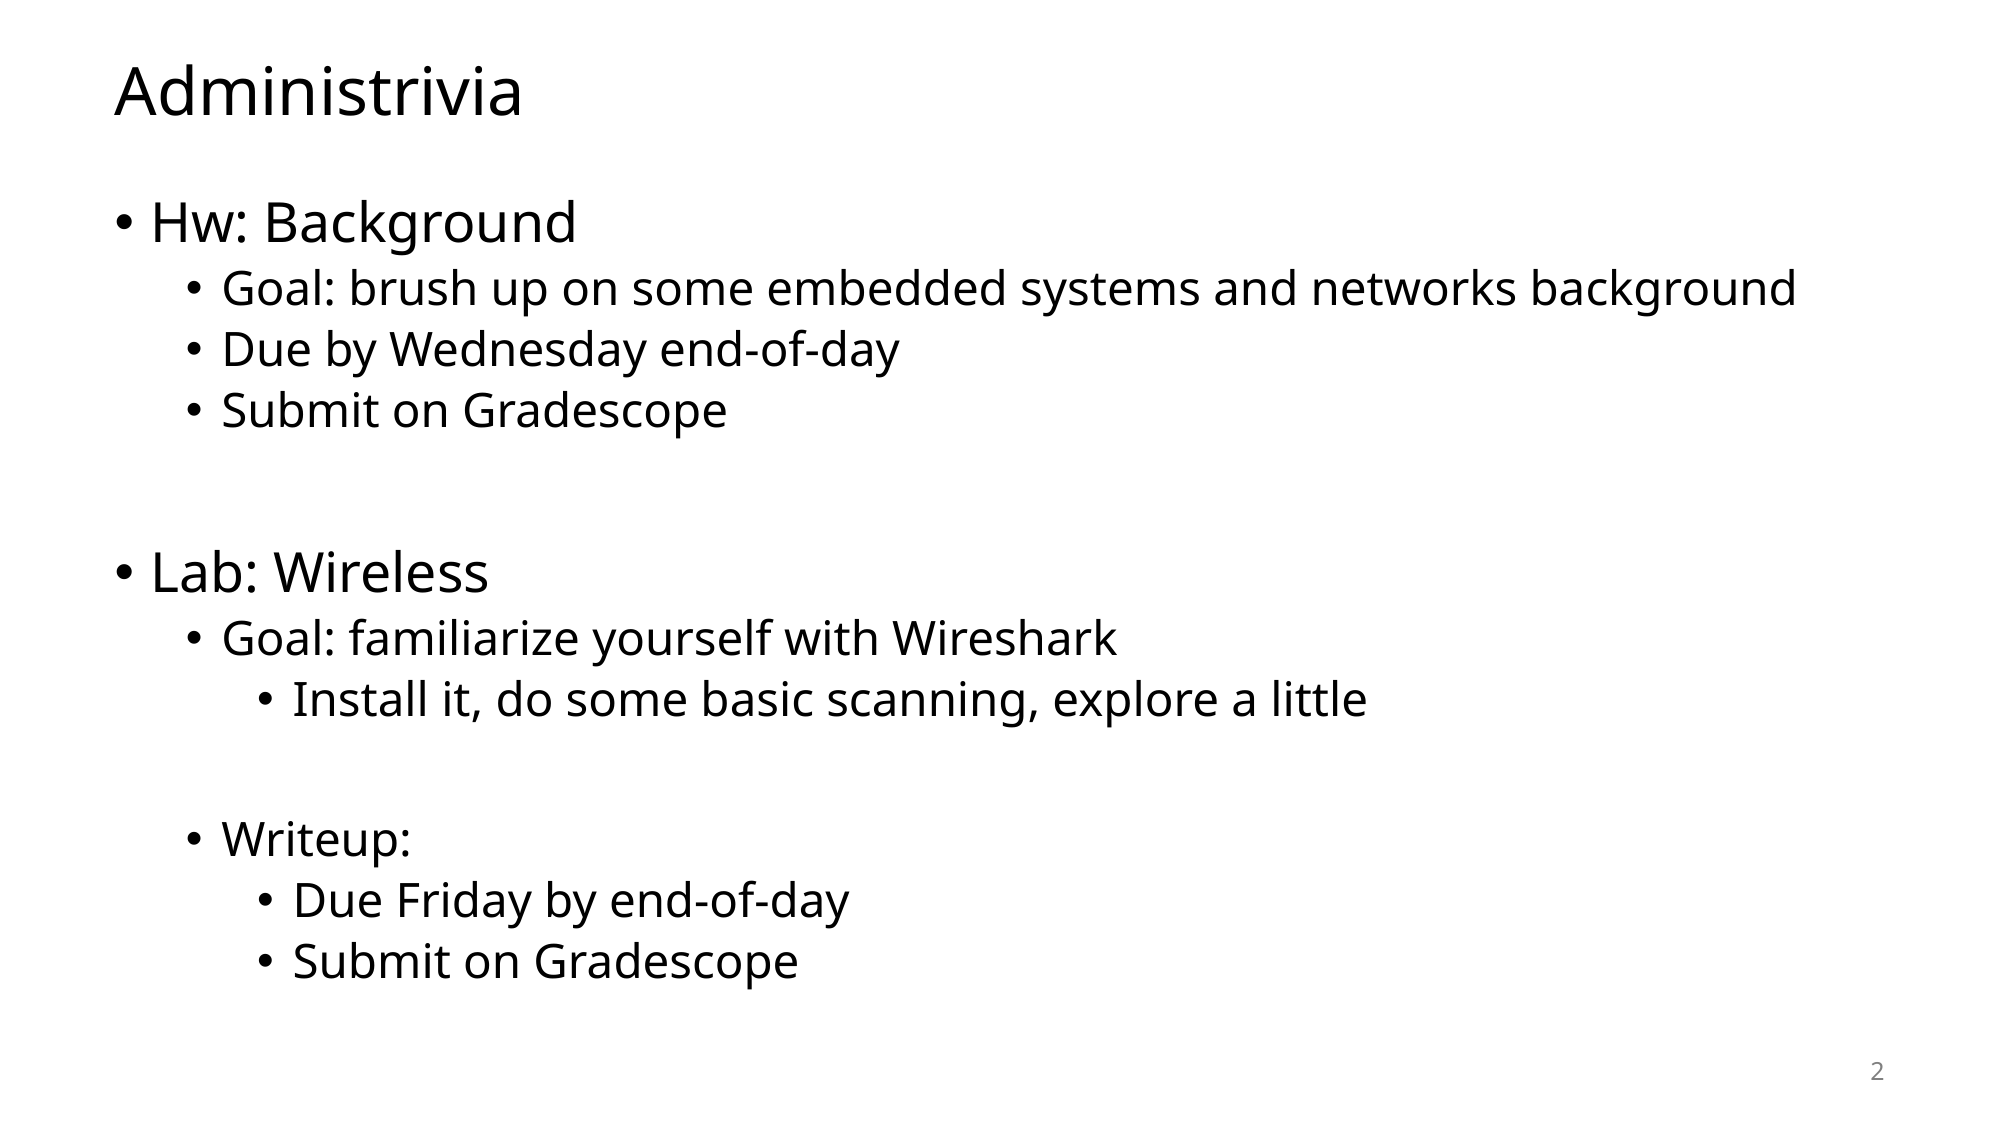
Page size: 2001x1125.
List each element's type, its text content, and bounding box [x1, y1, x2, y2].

list Hw: Background Goal: brush up on some embedded systems and networks background Due by Wednesday end-of-day Submit on Gradescope Lab: Wireless Goal: familiarize yourself with Wireshark Install it, do some basic scanning, explore a little Writeup: Due Friday by end-of-day Submit on Gradescope [99, 187, 1900, 1013]
title Administrivia [99, 37, 1900, 150]
slide_number 2 [1749, 1042, 1900, 1103]
